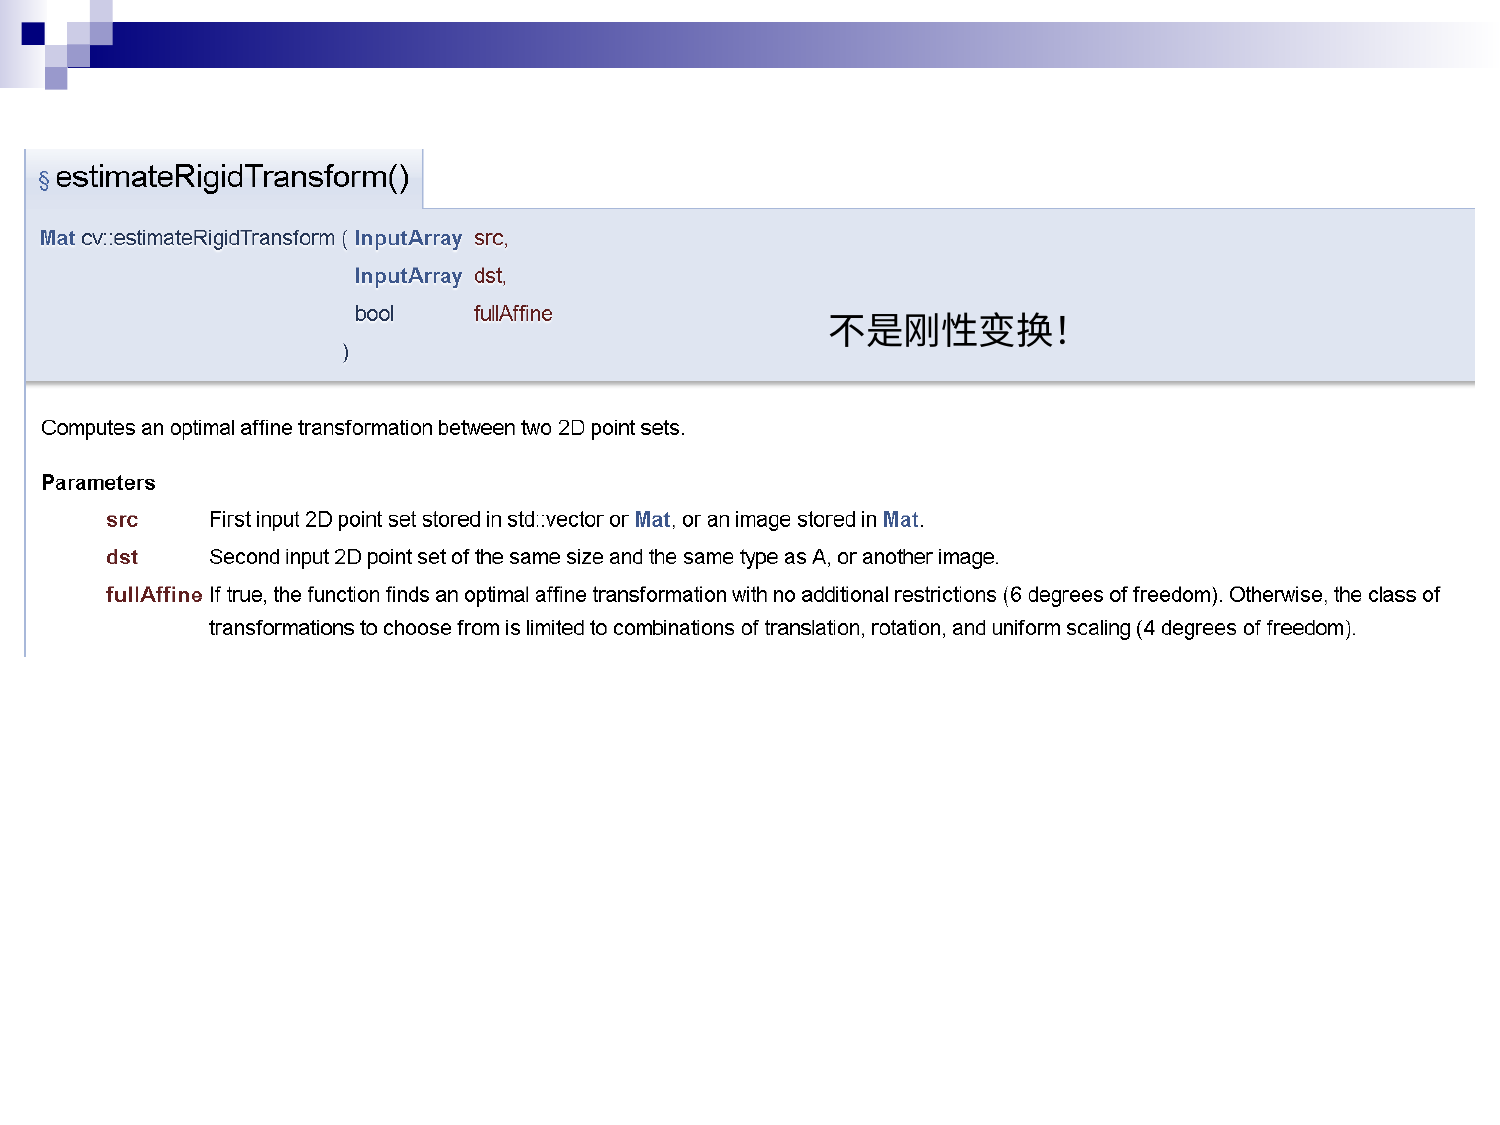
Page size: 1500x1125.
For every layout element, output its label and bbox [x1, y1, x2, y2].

picture [12, 149, 1476, 657]
